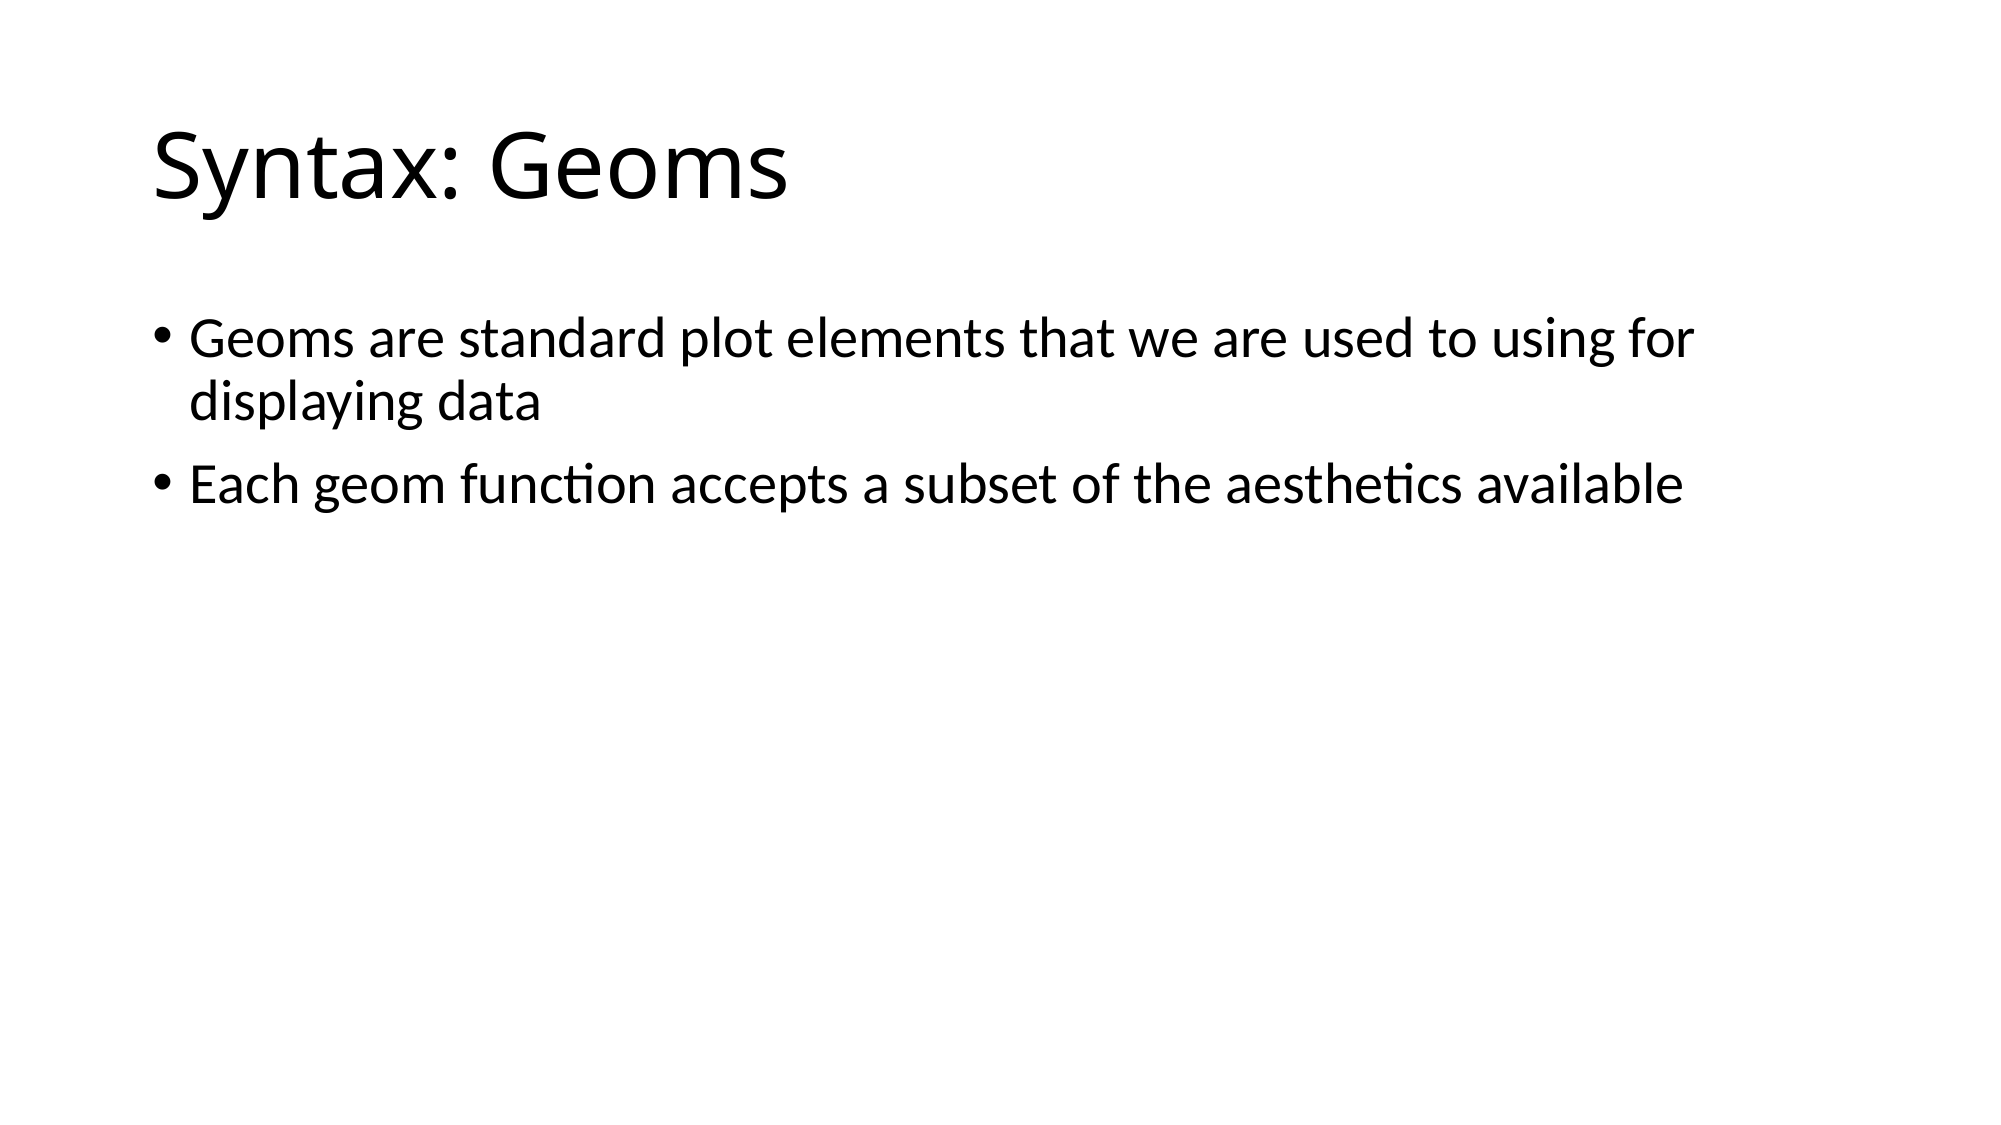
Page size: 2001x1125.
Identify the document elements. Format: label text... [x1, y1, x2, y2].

title Syntax: Geoms [137, 59, 1863, 278]
list Geoms are standard plot elements that we are used to using for displaying data Each geom function accepts a subset of the aesthetics available [137, 299, 1863, 1014]
